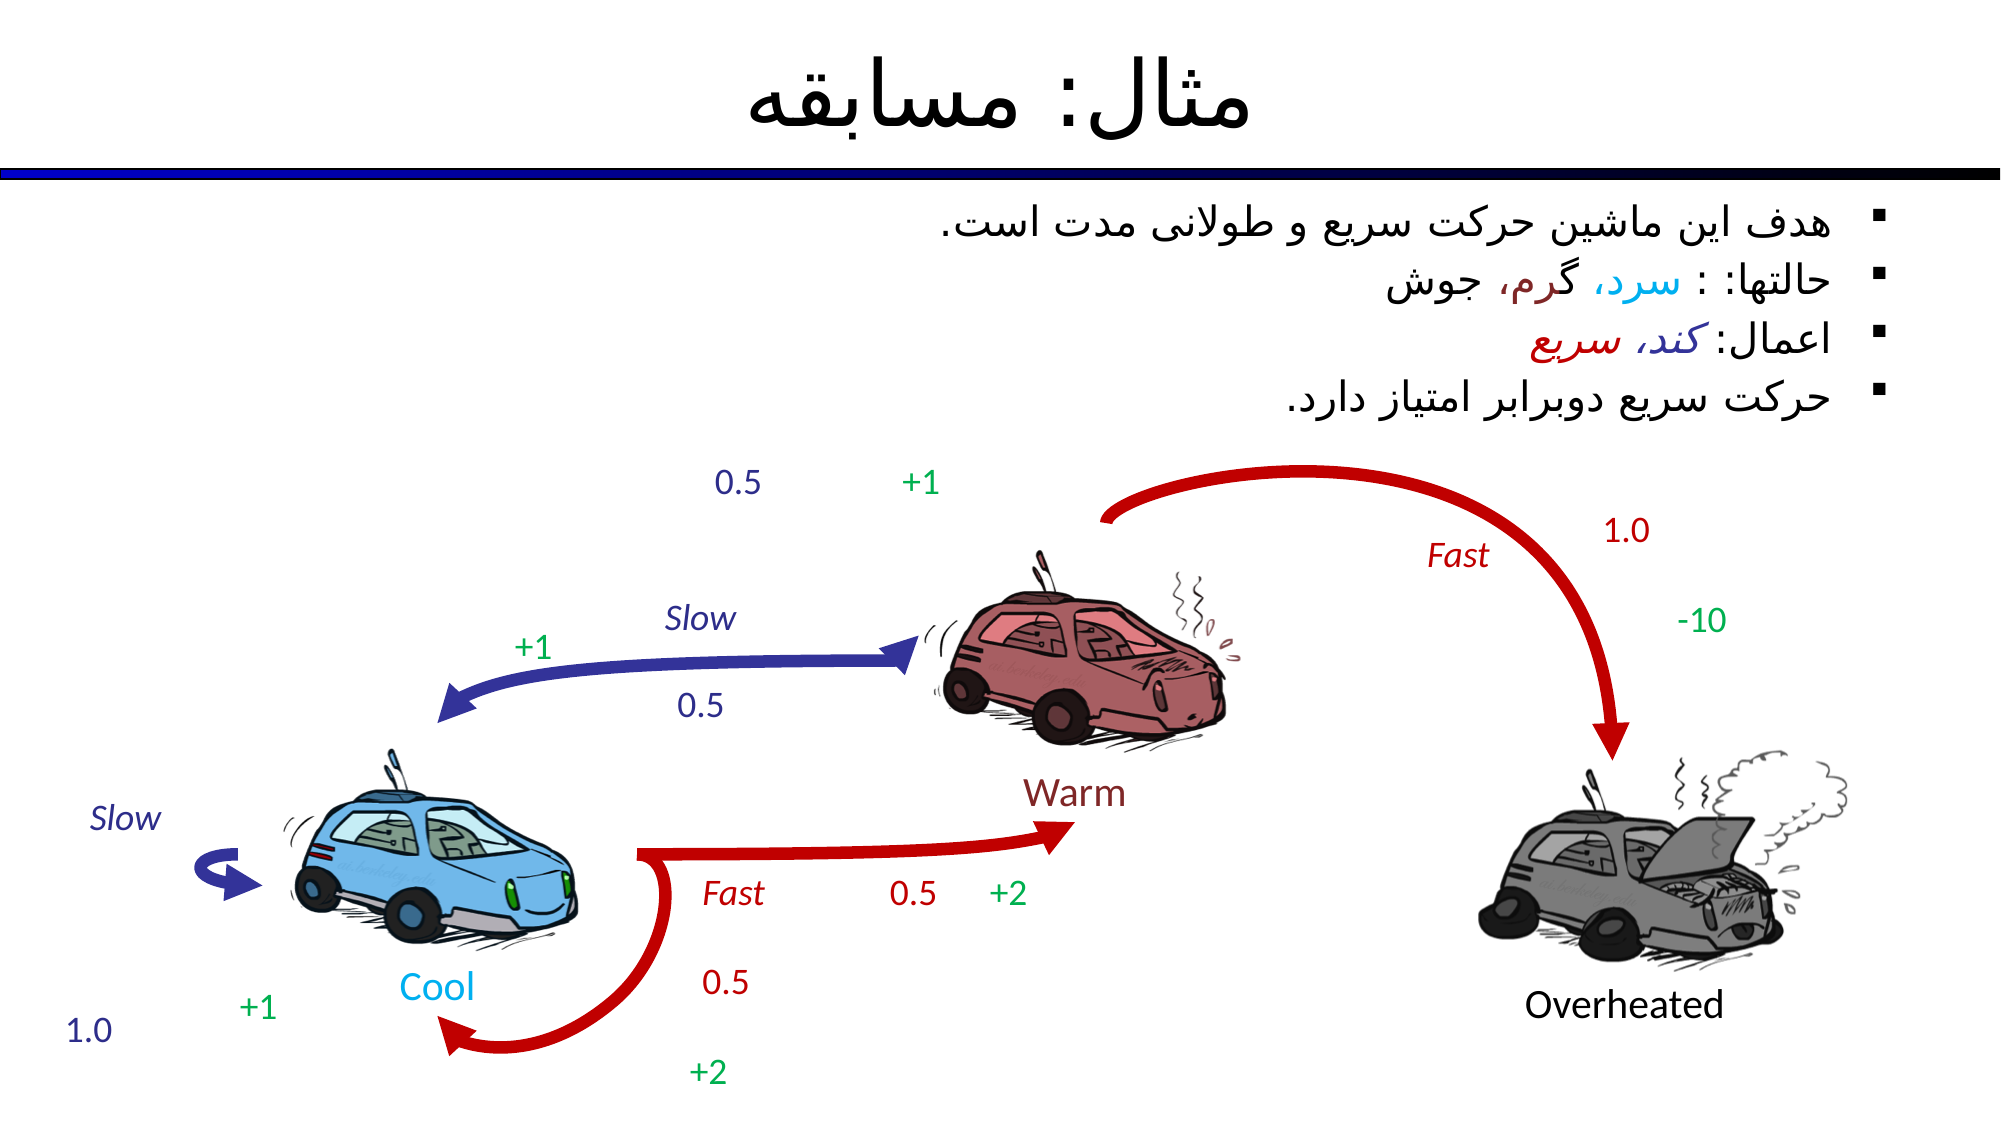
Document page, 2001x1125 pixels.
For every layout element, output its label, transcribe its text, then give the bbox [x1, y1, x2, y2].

list هدف این ماشین حرکت سریع و طولانی مدت است. حالتها: : سرد، گرم، جوش اعمال: کند، سریع حرکت سریع دوبرابر امتیاز دارد. [37, 187, 1905, 989]
title مثال: مسابقه [0, 0, 2000, 184]
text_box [49, 449, 1862, 1101]
